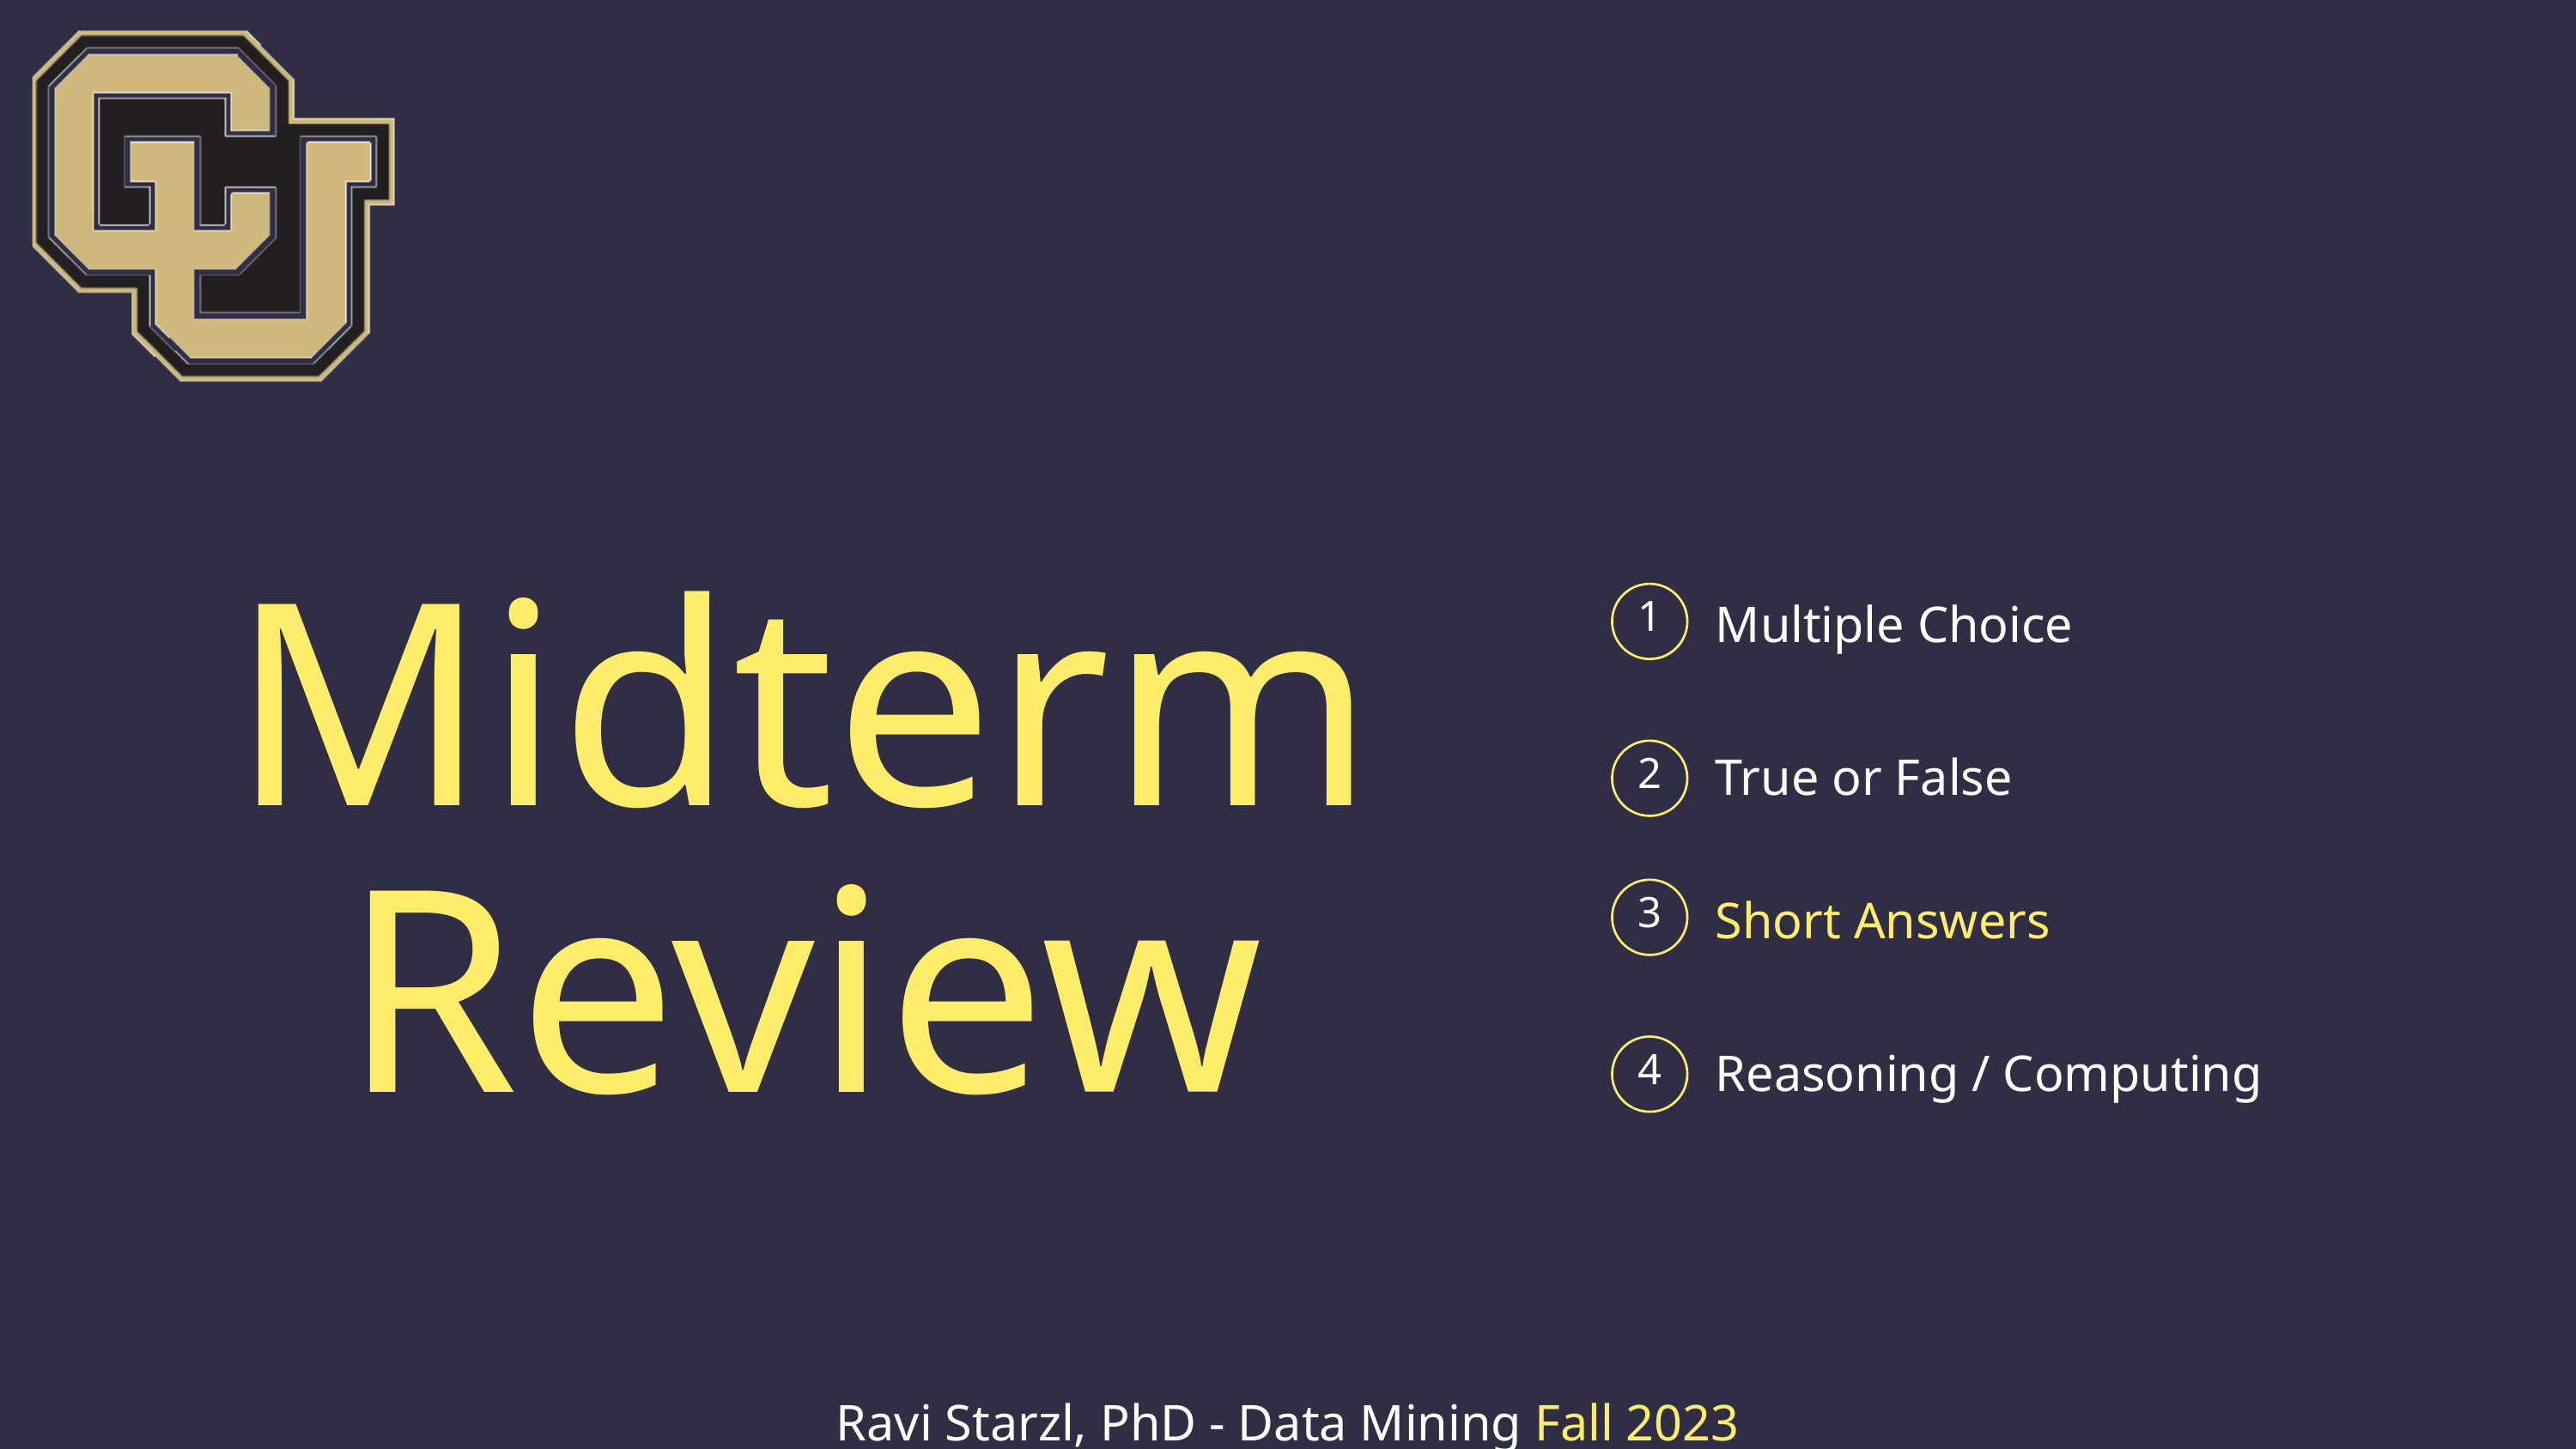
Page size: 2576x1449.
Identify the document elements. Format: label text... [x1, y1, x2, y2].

text_box [32, 22, 419, 395]
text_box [1610, 582, 1689, 661]
text_box True or False [1715, 736, 2306, 805]
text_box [1610, 739, 1689, 817]
text_box Ravi Starzl, PhD - Data Mining Fall 2023 [816, 1381, 1760, 1449]
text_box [1610, 1034, 1689, 1113]
text_box Reasoning / Computing [1715, 1032, 2432, 1101]
text_box Multiple Choice [1715, 583, 2306, 653]
text_box Midterm Review [0, 573, 1607, 1149]
text_box Short Answers [1715, 879, 2306, 949]
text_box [1610, 878, 1689, 956]
